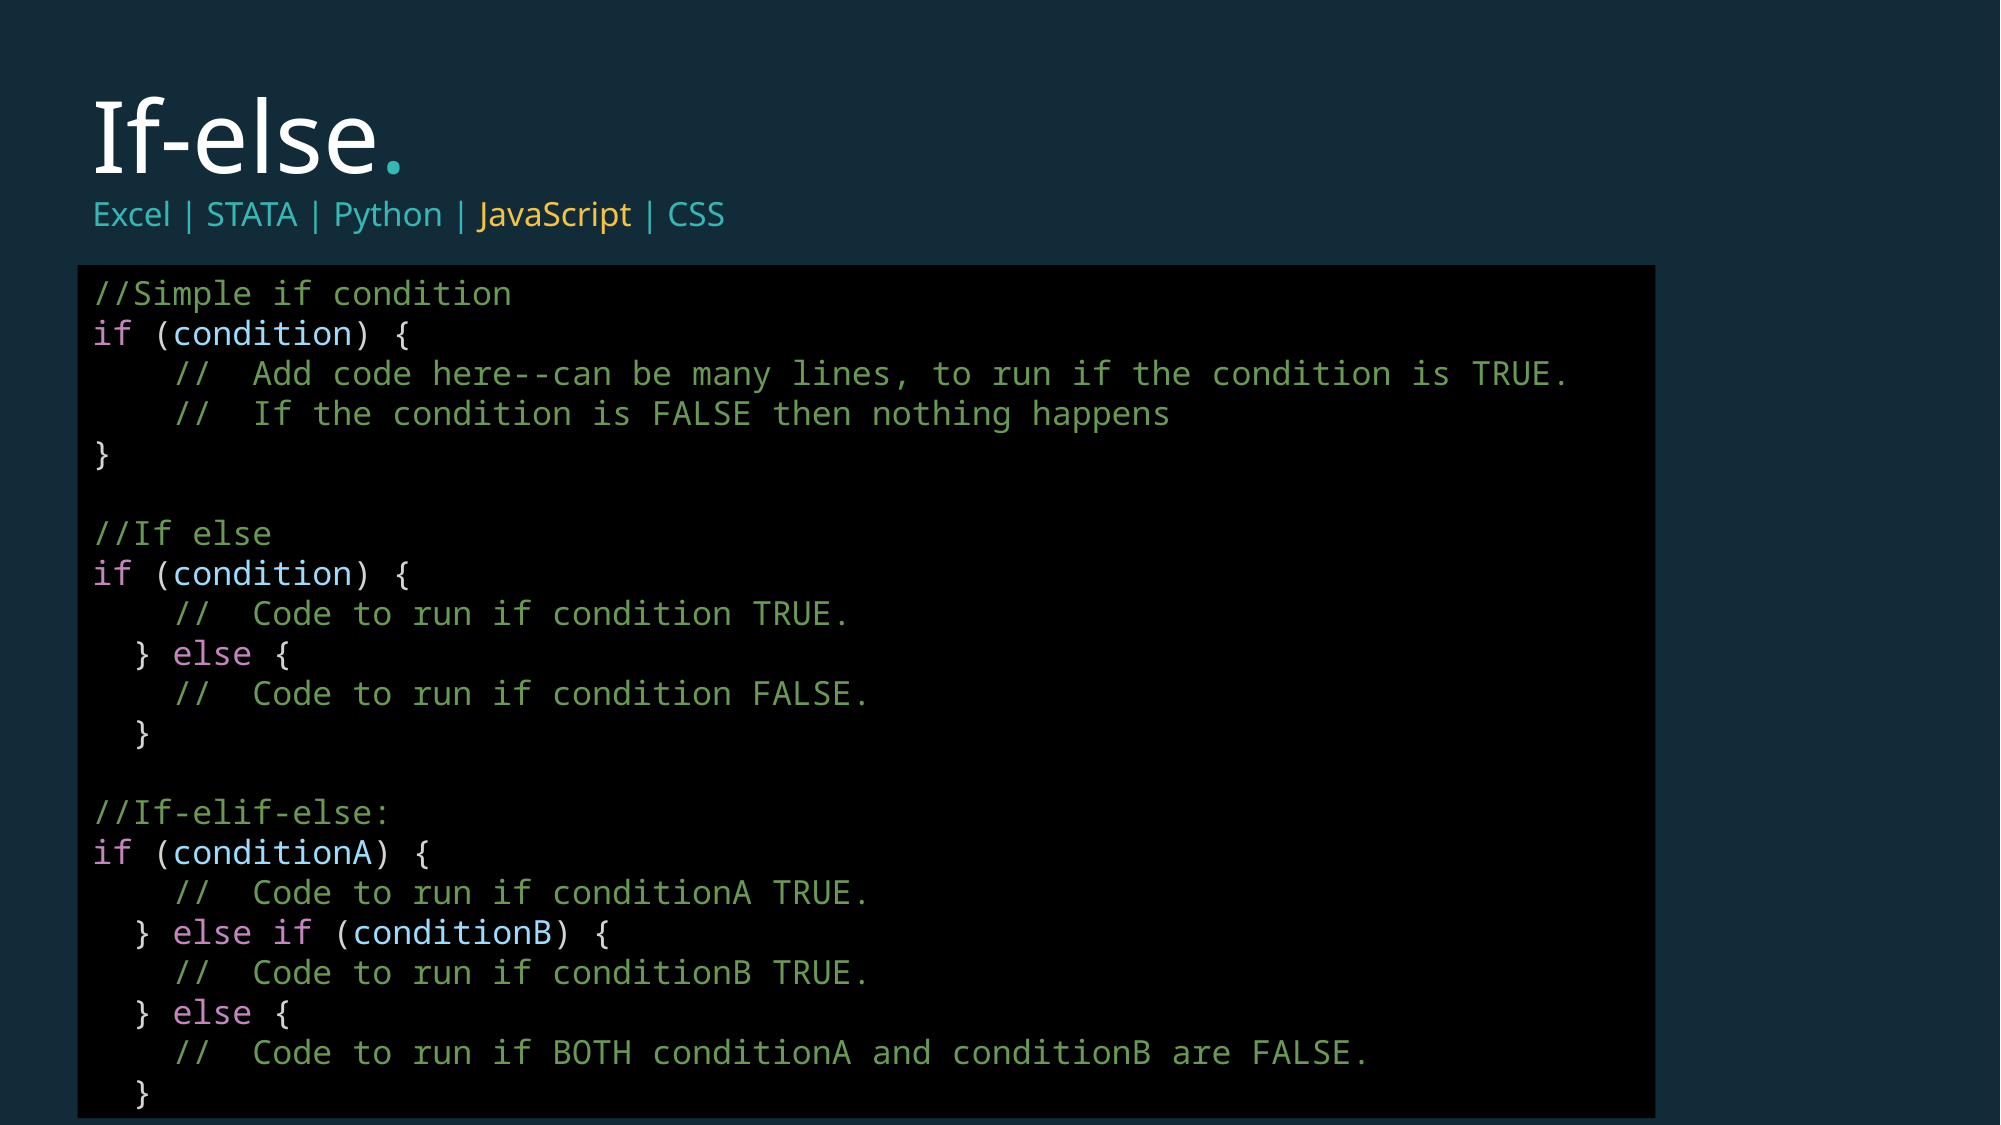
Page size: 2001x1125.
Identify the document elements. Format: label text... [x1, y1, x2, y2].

text_box [269, 209, 767, 265]
text_box If-else. Excel | STATA | Python | JavaScript | CSS [77, 66, 1401, 209]
text_box //Simple if condition if (condition) { // Add code here--can be many lines, to run if the condition is TRUE. // If the condition is FALSE then nothing happens } //If else if (condition) { // Code to run if condition TRUE. } else { // Code to run if condition FALSE. } //If-elif-else: if (conditionA) { // Code to run if conditionA TRUE. } else if (conditionB) { // Code to run if conditionB TRUE. } else { // Code to run if BOTH conditionA and conditionB are FALSE. } [77, 265, 1656, 1119]
